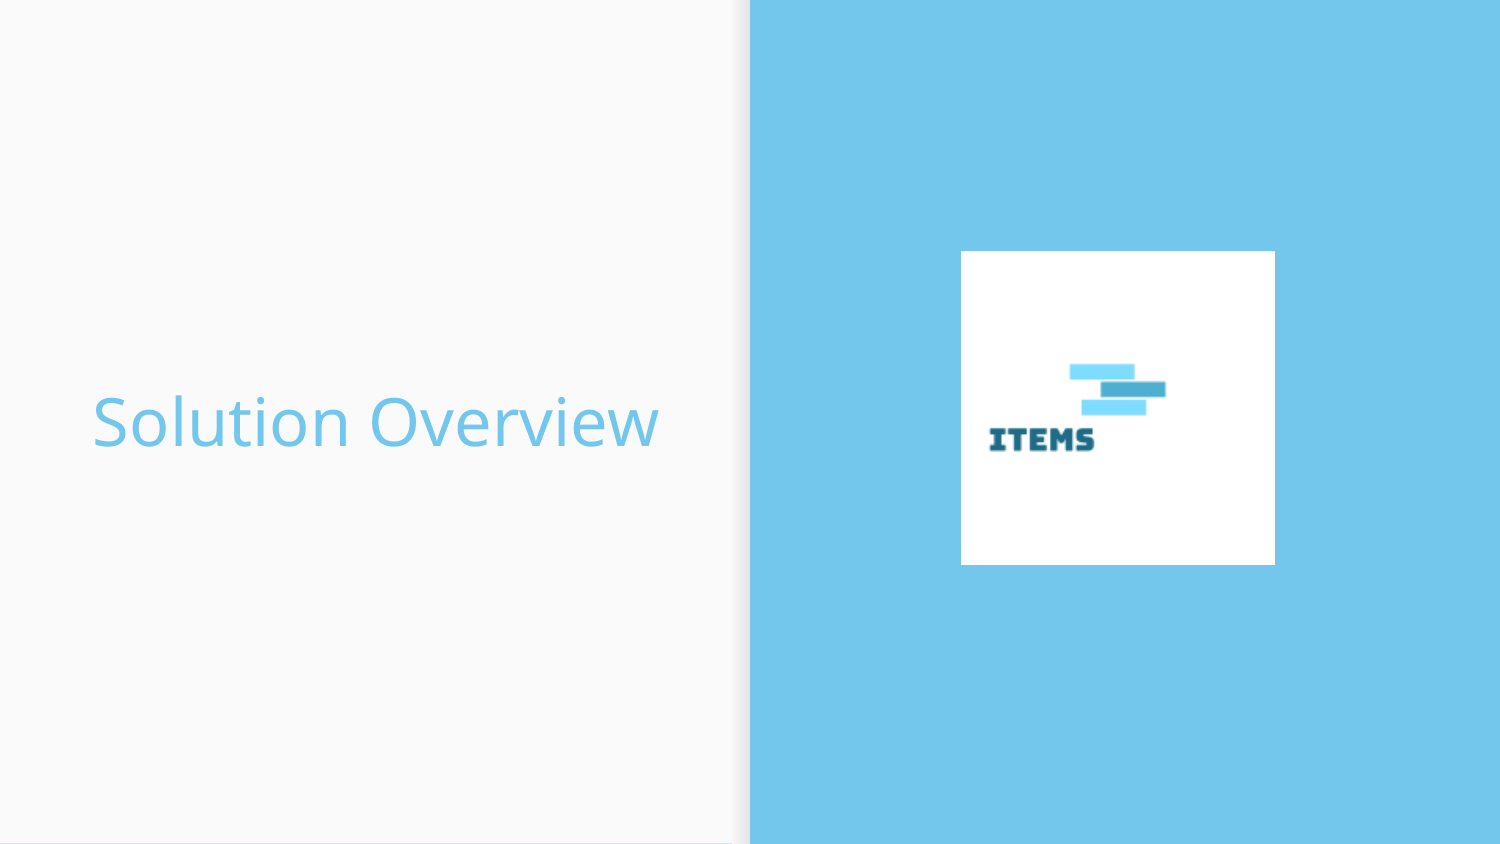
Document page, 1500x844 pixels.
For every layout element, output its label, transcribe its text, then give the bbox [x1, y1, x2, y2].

picture [961, 251, 1275, 565]
title Solution Overview [44, 369, 709, 475]
